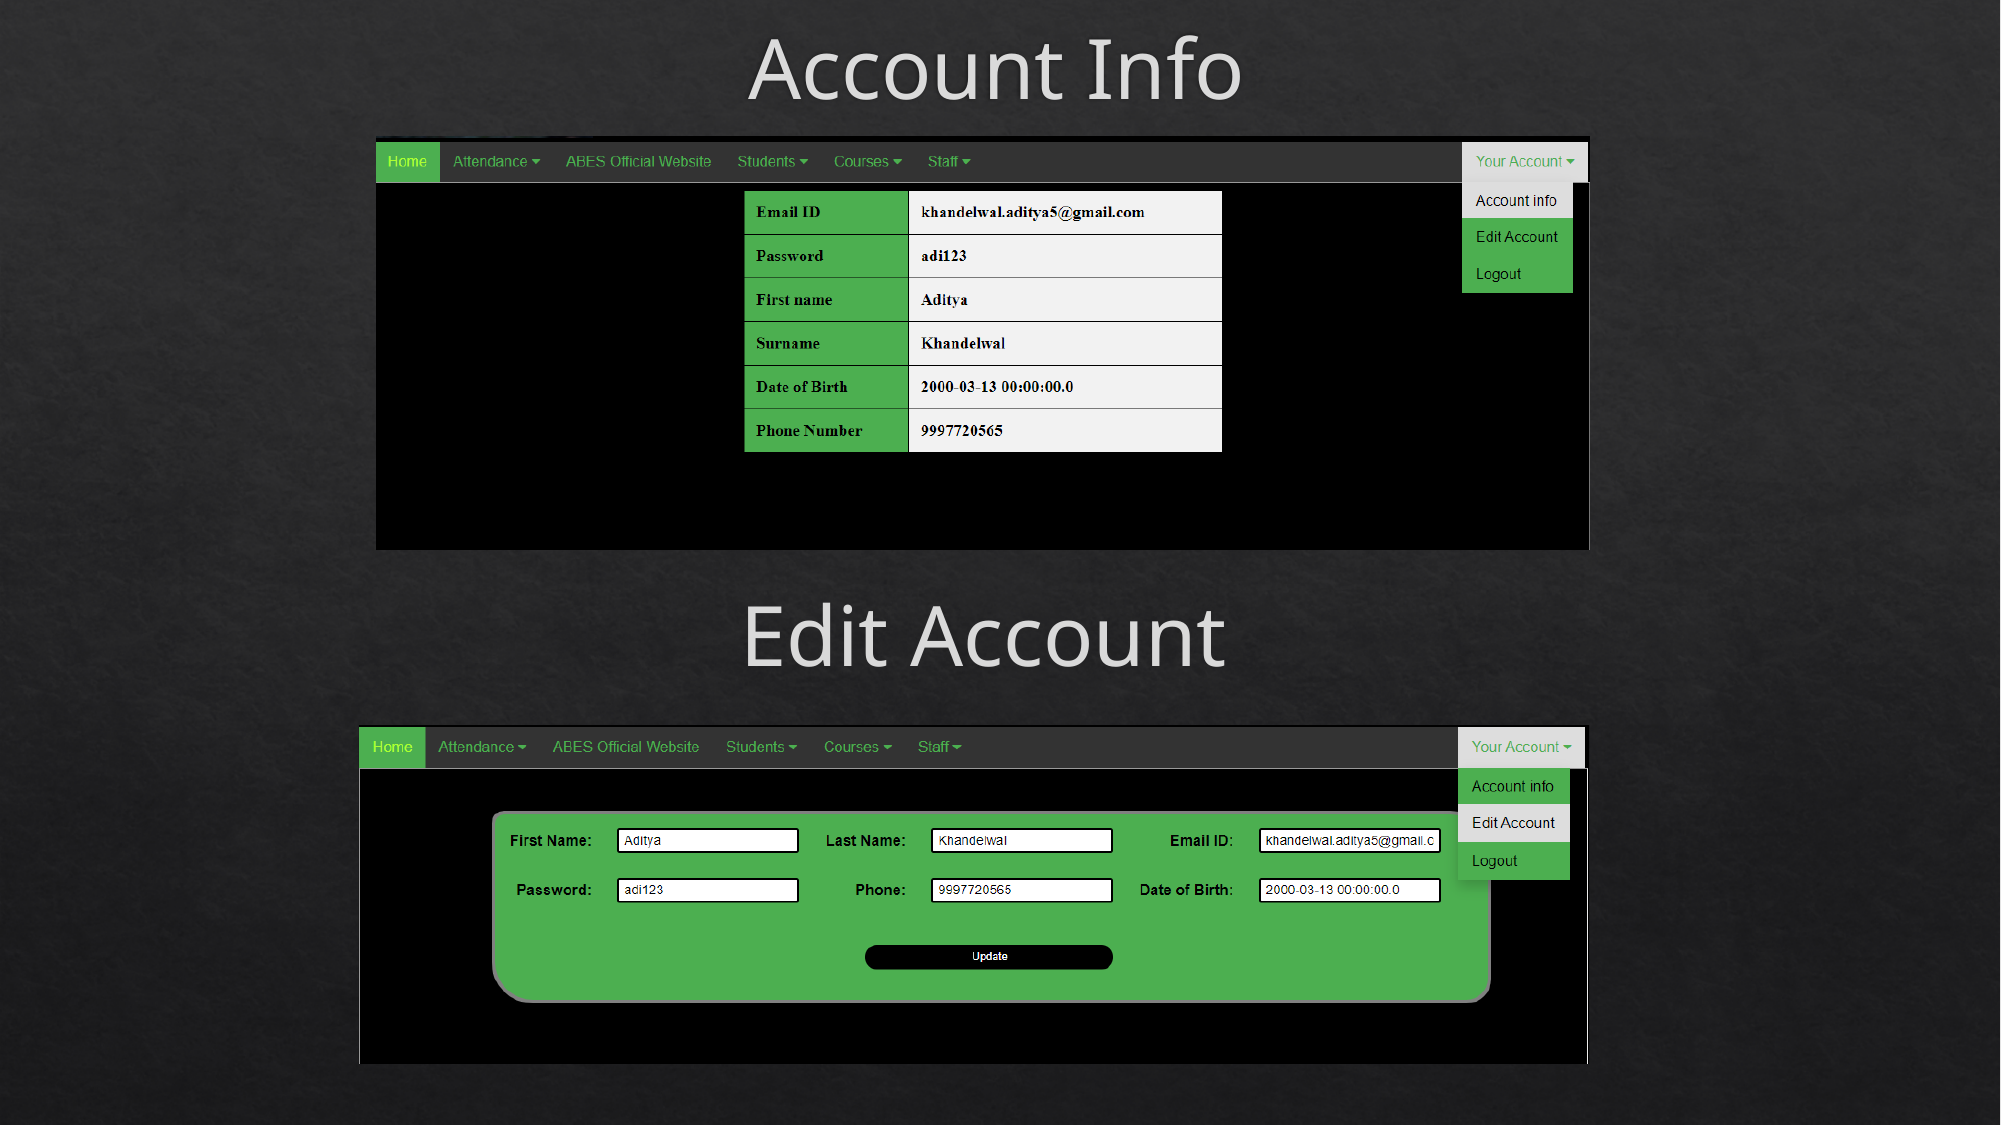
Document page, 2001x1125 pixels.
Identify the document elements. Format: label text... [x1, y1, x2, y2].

text_box Edit Account [710, 575, 1279, 691]
title Account Info [358, 0, 1636, 137]
picture [376, 135, 1590, 550]
picture [358, 724, 1590, 1064]
